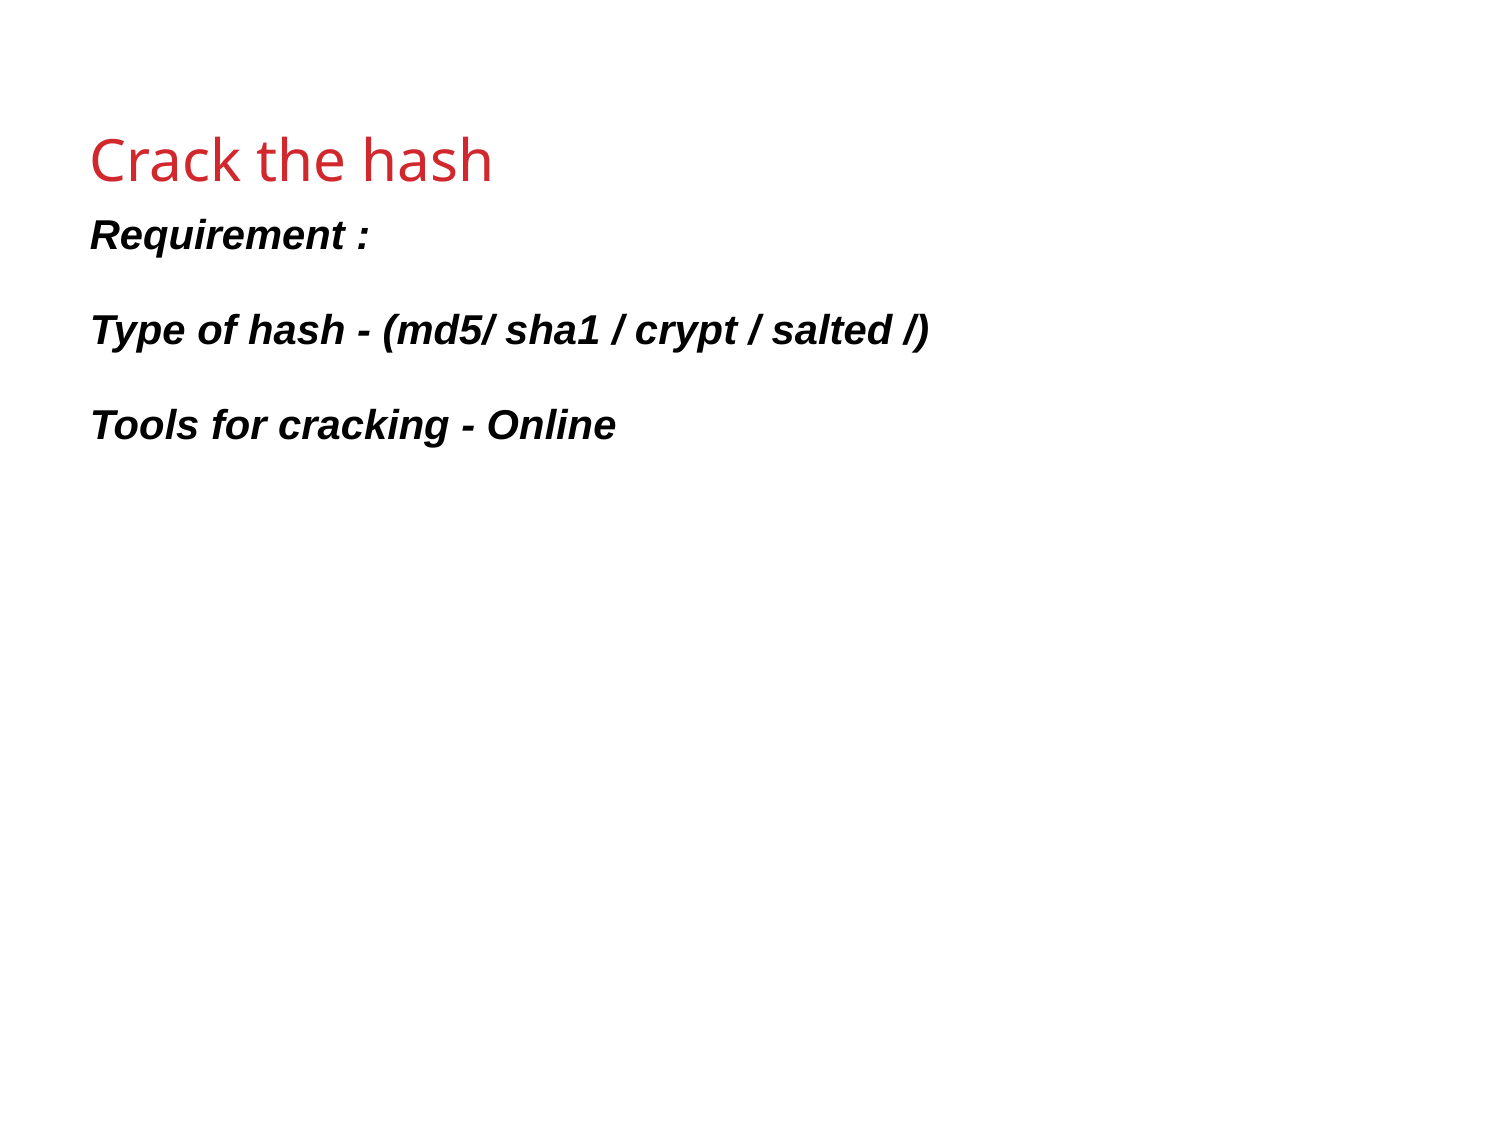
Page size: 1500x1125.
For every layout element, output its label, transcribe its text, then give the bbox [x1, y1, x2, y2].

text_box Crack the hash [74, 0, 1025, 200]
text_box Requirement : Type of hash - (md5/ sha1 / crypt / salted /) Tools for cracking - Online [75, 200, 1425, 1010]
